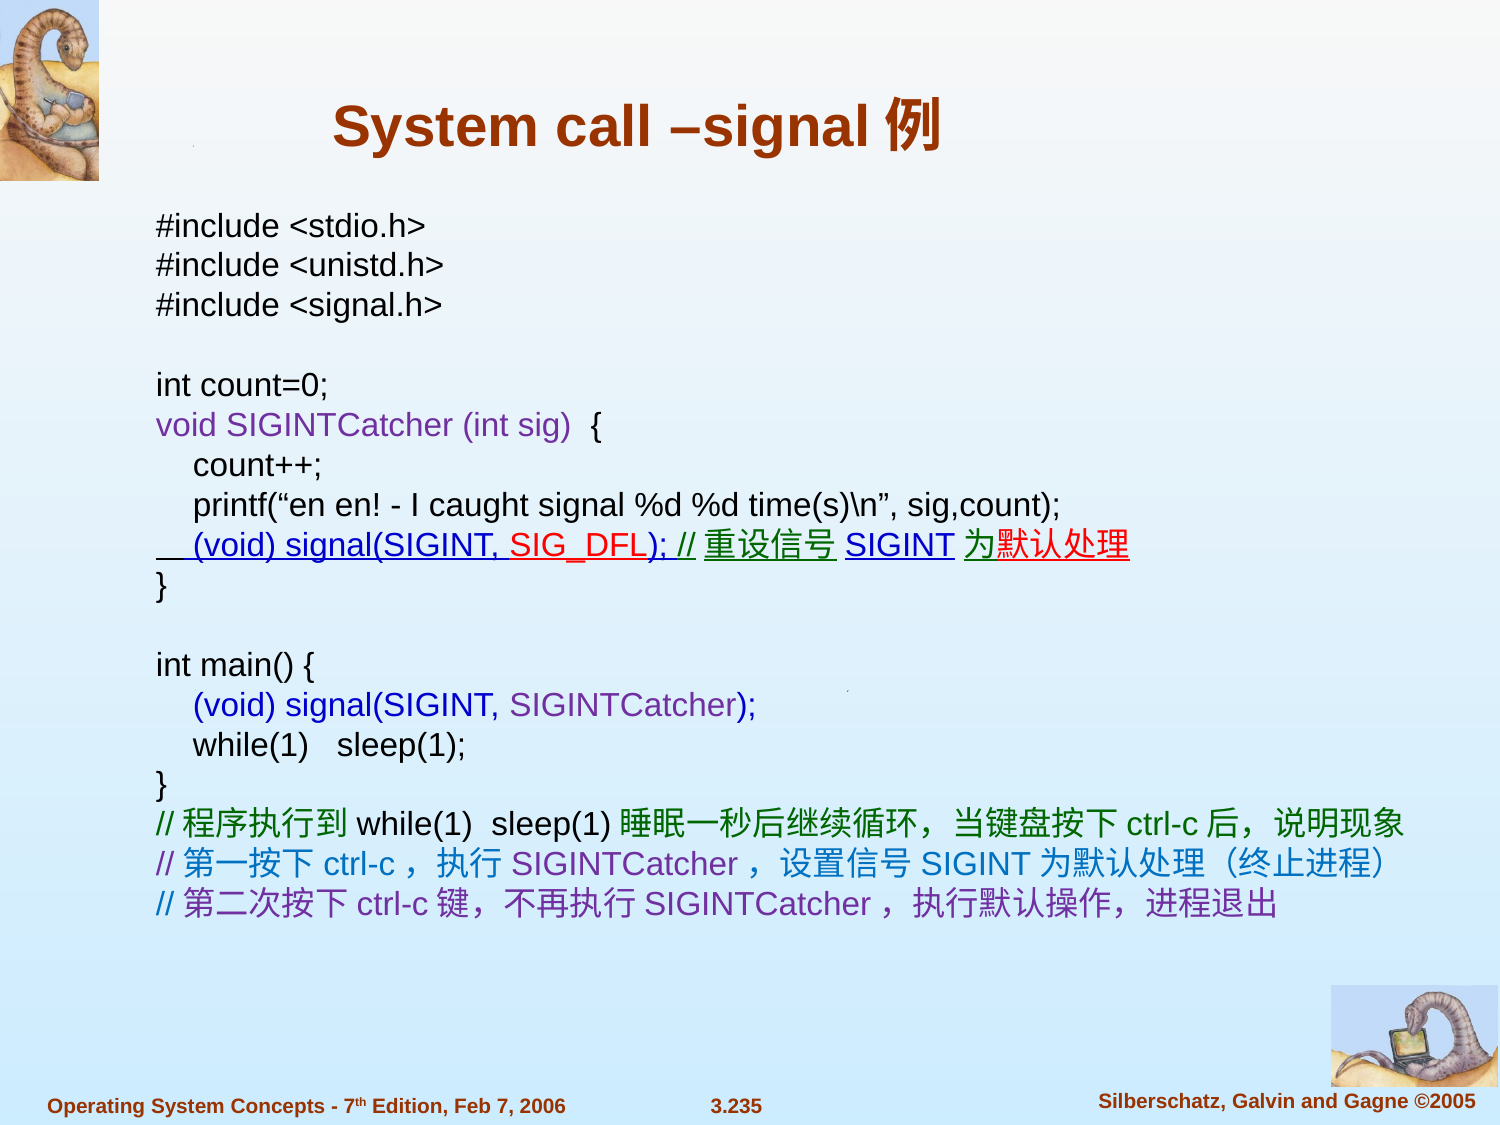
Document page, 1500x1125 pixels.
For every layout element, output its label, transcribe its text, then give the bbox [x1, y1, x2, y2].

text_box #include <stdio.h> #include <unistd.h> #include <signal.h> int count=0; void SIGINTCatcher (int sig) { count++; printf(“en en! - I caught signal %d %d time(s)\n”, sig,count); (void) signal(SIGINT, SIG_DFL); //重设信号SIGINT为默认处理 } int main() { (void) signal(SIGINT, SIGINTCatcher); while(1) sleep(1); } //程序执行到while(1) sleep(1)睡眠一秒后继续循环，当键盘按下ctrl-c后，说明现象 //第一按下ctrl-c，执行SIGINTCatcher，设置信号SIGINT为默认处理（终止进程） //第二次按下ctrl-c键，不再执行SIGINTCatcher，执行默认操作，进程退出 [141, 196, 1423, 970]
text_box System call –signal例 [166, 80, 1109, 166]
picture [0, 0, 99, 181]
picture [1331, 985, 1498, 1087]
